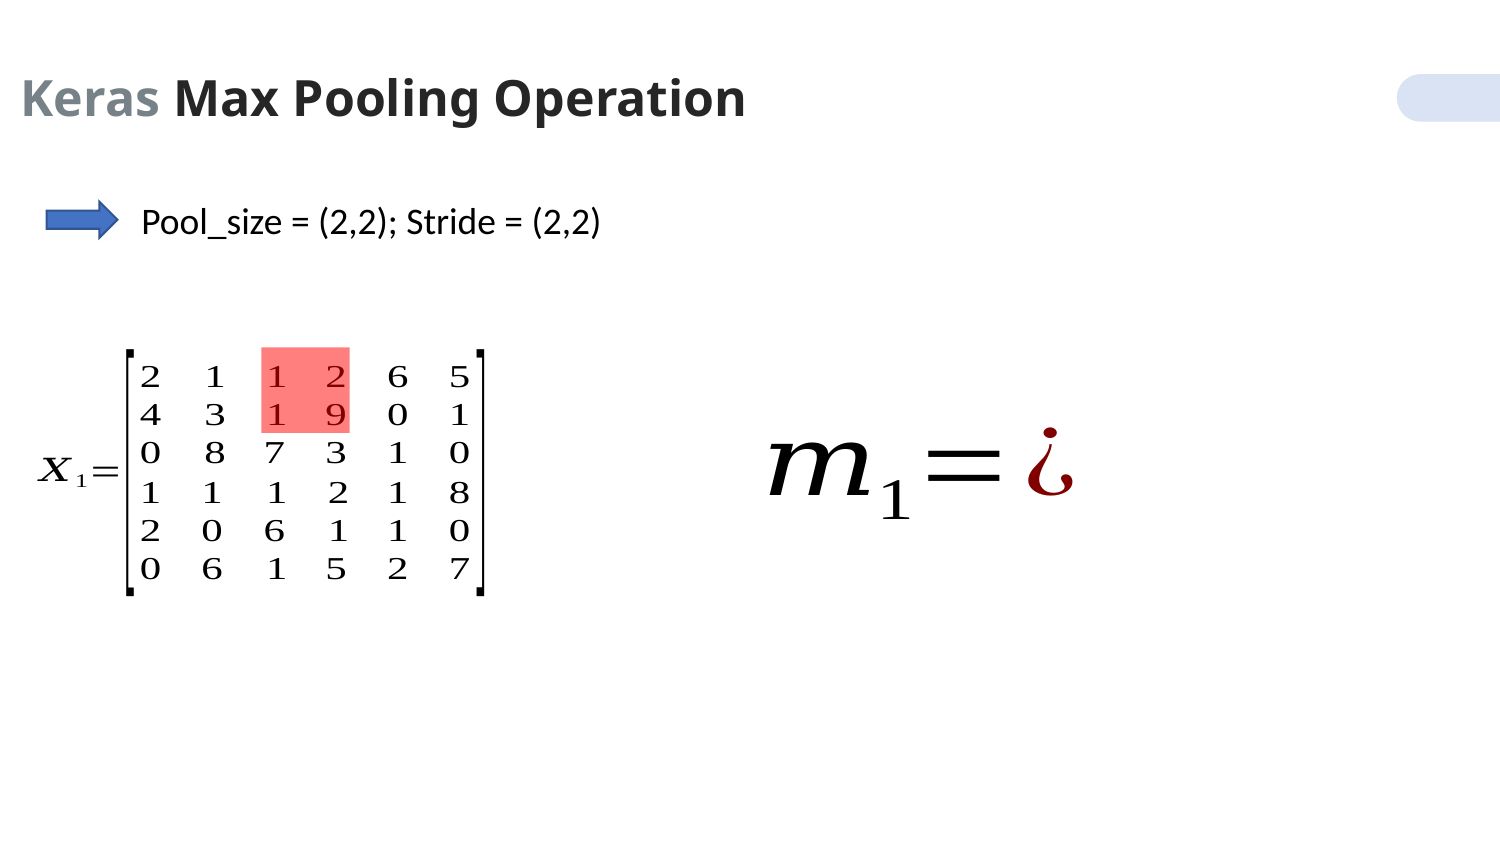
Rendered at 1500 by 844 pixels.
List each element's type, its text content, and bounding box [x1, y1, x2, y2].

text_box Pool_size = (2,2); Stride = (2,2) [126, 189, 617, 250]
text_box [45, 199, 119, 241]
text_box [261, 347, 350, 433]
text_box Keras Max Pooling Operation [20, 51, 762, 151]
